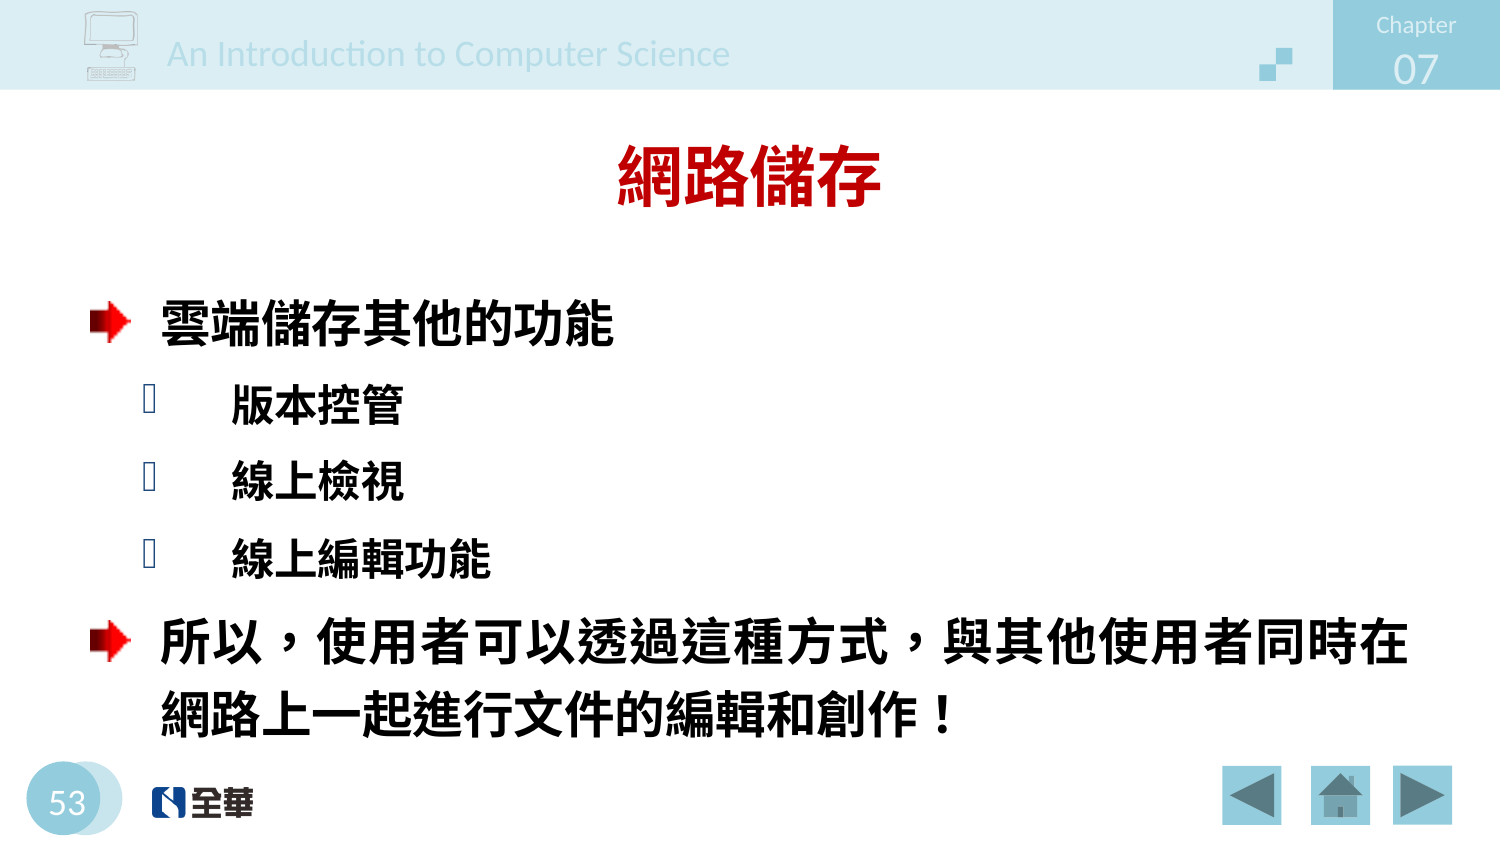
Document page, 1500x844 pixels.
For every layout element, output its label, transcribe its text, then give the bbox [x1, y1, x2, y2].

picture [90, 620, 131, 662]
picture [84, 11, 138, 81]
picture [152, 787, 253, 818]
picture [90, 301, 131, 343]
list 雲端儲存其他的功能 版本控管 線上檢視 線上編輯功能 所以，使用者可以透過這種方式，與其他使用者同時在網路上一起進行文件的編輯和創作！ [75, 272, 1425, 754]
title 網路儲存 [75, 104, 1425, 245]
